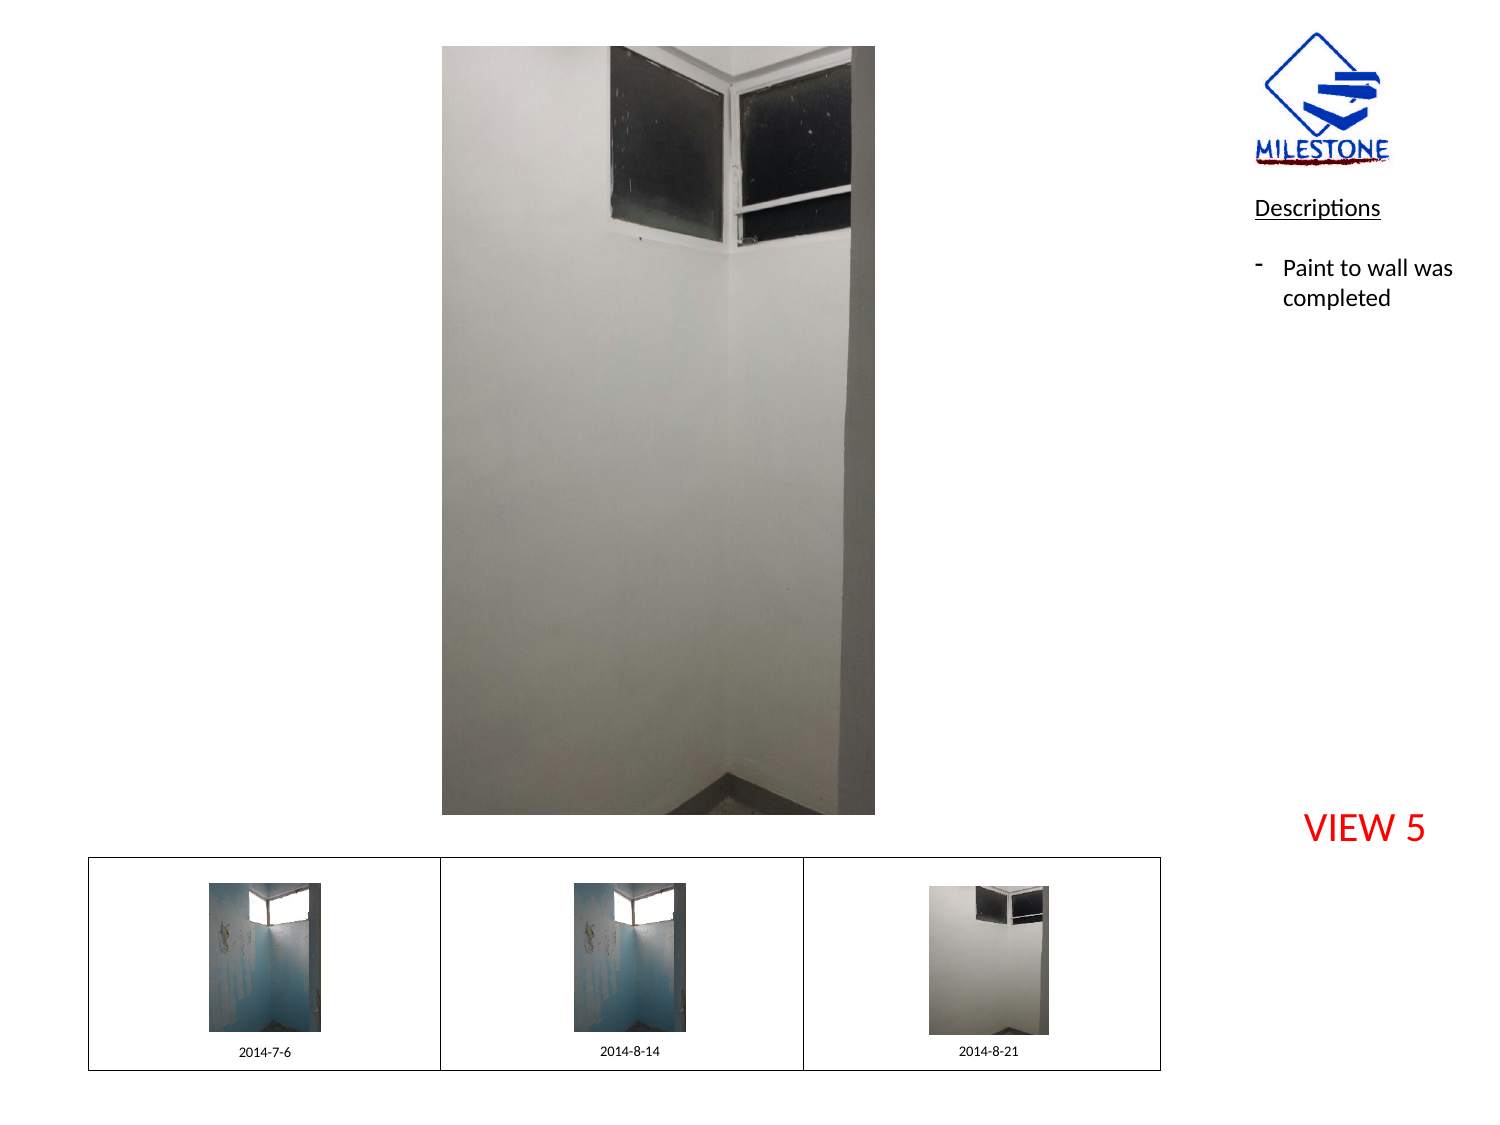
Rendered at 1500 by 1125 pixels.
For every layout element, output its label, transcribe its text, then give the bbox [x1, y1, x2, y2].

table_header [89, 858, 440, 1070]
picture [209, 883, 321, 1032]
table_header [441, 858, 803, 1070]
picture [442, 46, 875, 815]
picture [929, 886, 1049, 1035]
text_box 2014-8-21 [944, 1043, 1034, 1067]
text_box Descriptions Paint to wall was completed [1240, 184, 1481, 319]
picture [574, 883, 686, 1032]
picture [1222, 15, 1419, 186]
table_header [804, 858, 1160, 1070]
text_box 2014-8-14 [585, 1040, 675, 1067]
text_box VIEW 5 [1289, 792, 1481, 846]
text_box 2014-7-6 [224, 1040, 307, 1068]
